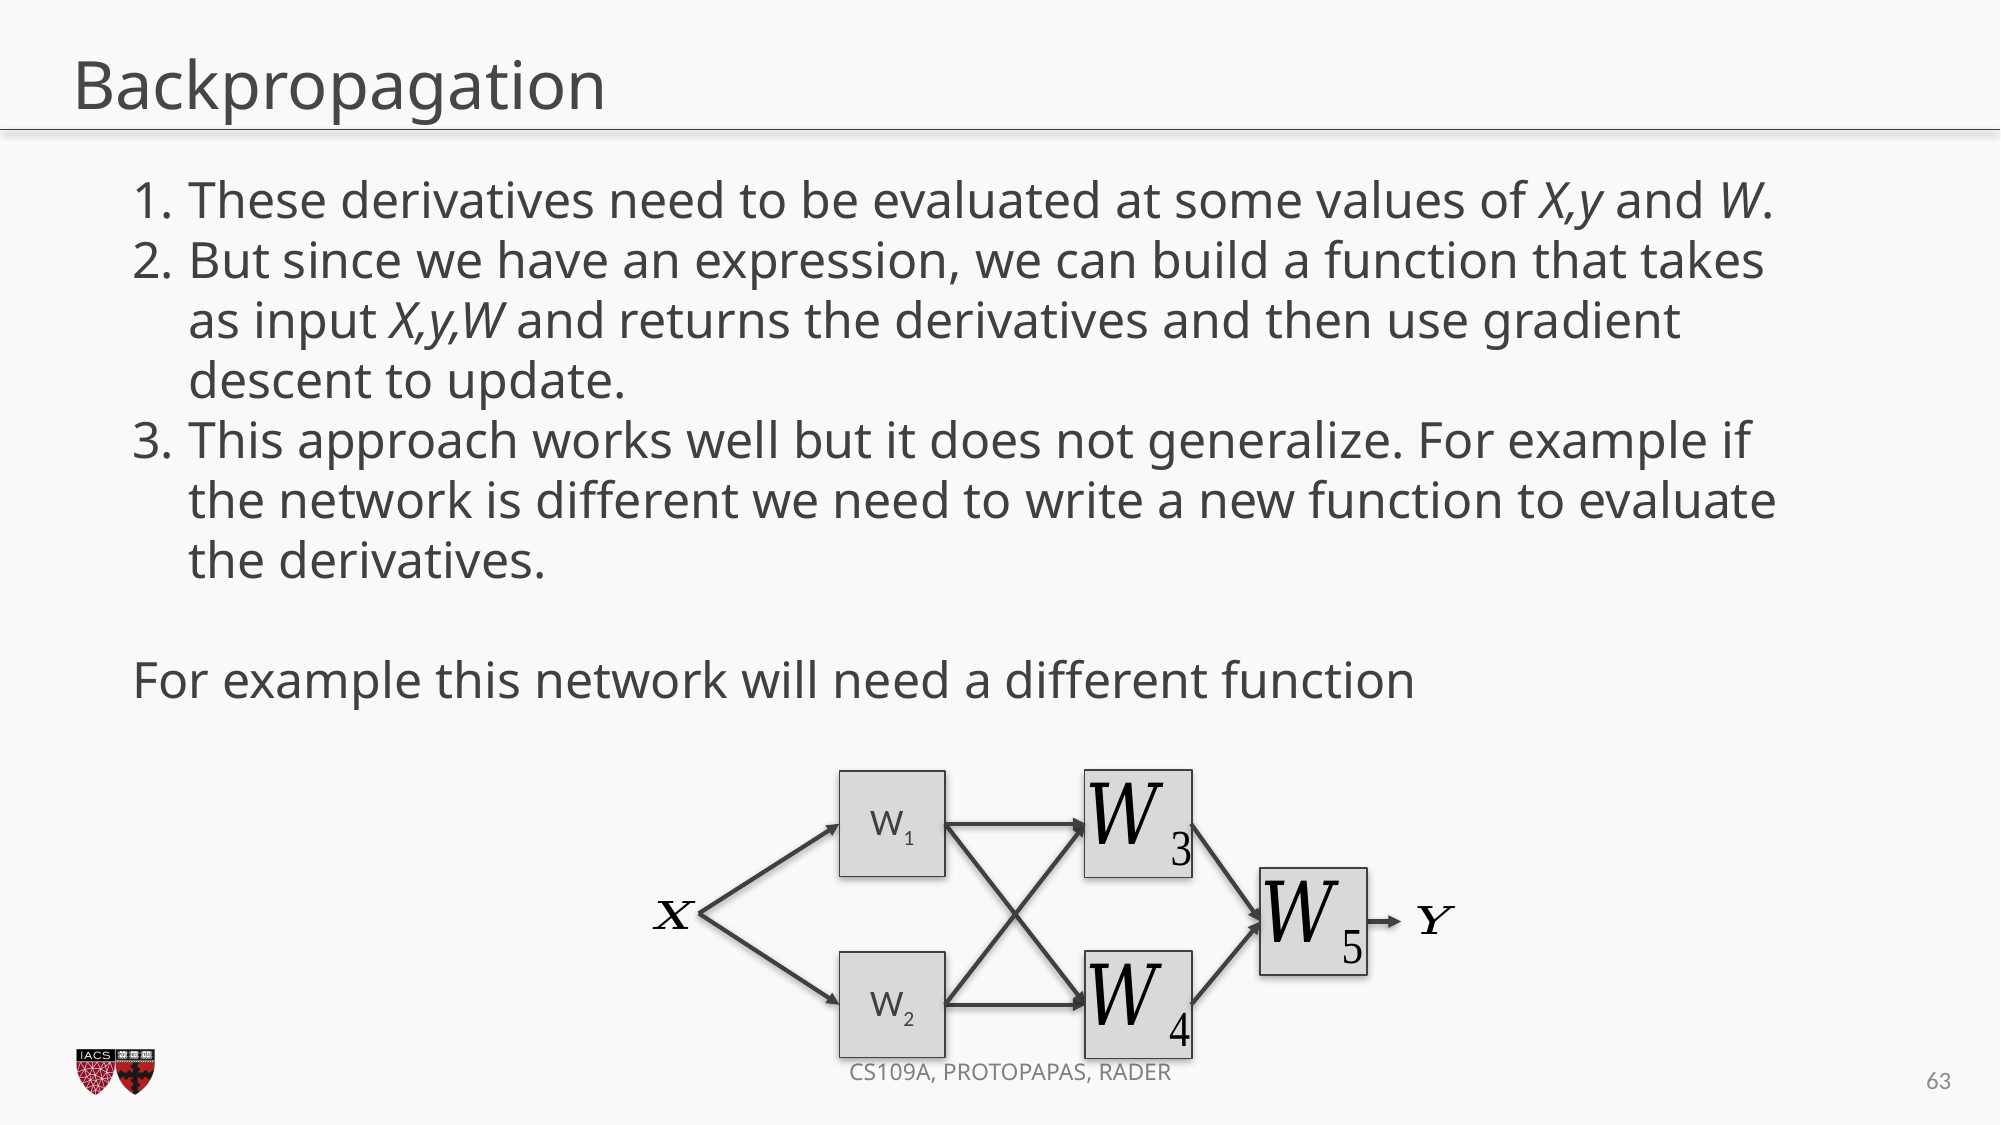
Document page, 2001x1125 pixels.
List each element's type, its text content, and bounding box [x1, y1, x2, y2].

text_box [649, 770, 1459, 1058]
slide_number 63 [1500, 1050, 1967, 1110]
title Backpropagation [57, 35, 1943, 162]
text_box These derivatives need to be evaluated at some values of X,y and W. But since we have an expression, we can build a function that takes as input X,y,W and returns the derivatives and then use gradient descent to update. This approach works well but it does not generalize. For example if the network is different we need to write a new function to evaluate the derivatives. For example this network will need a different function [117, 161, 1833, 716]
picture [75, 1049, 155, 1095]
